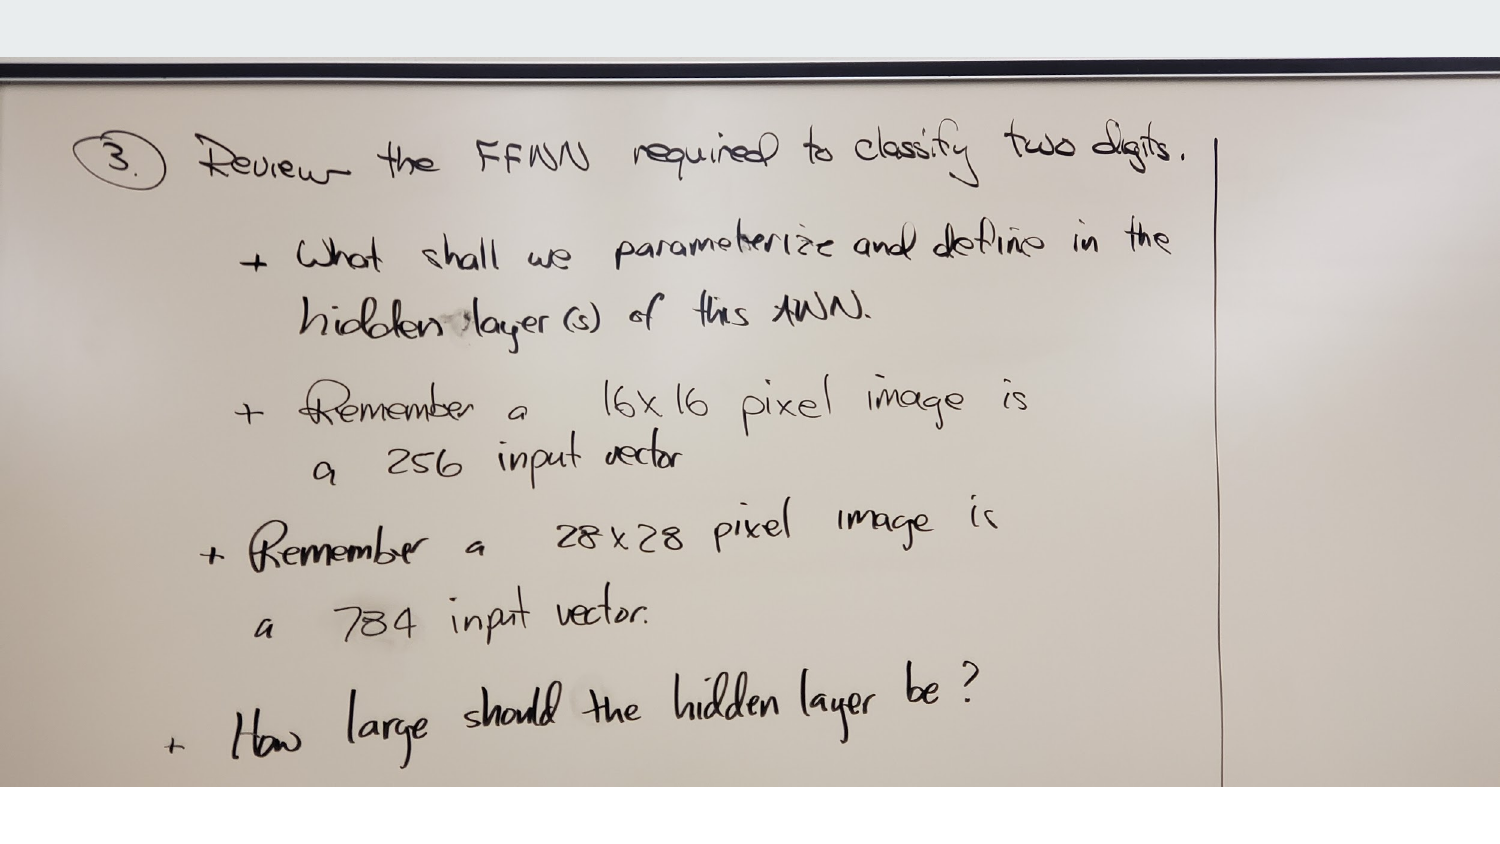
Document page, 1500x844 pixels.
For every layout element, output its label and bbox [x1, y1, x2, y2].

picture [0, 57, 1500, 787]
